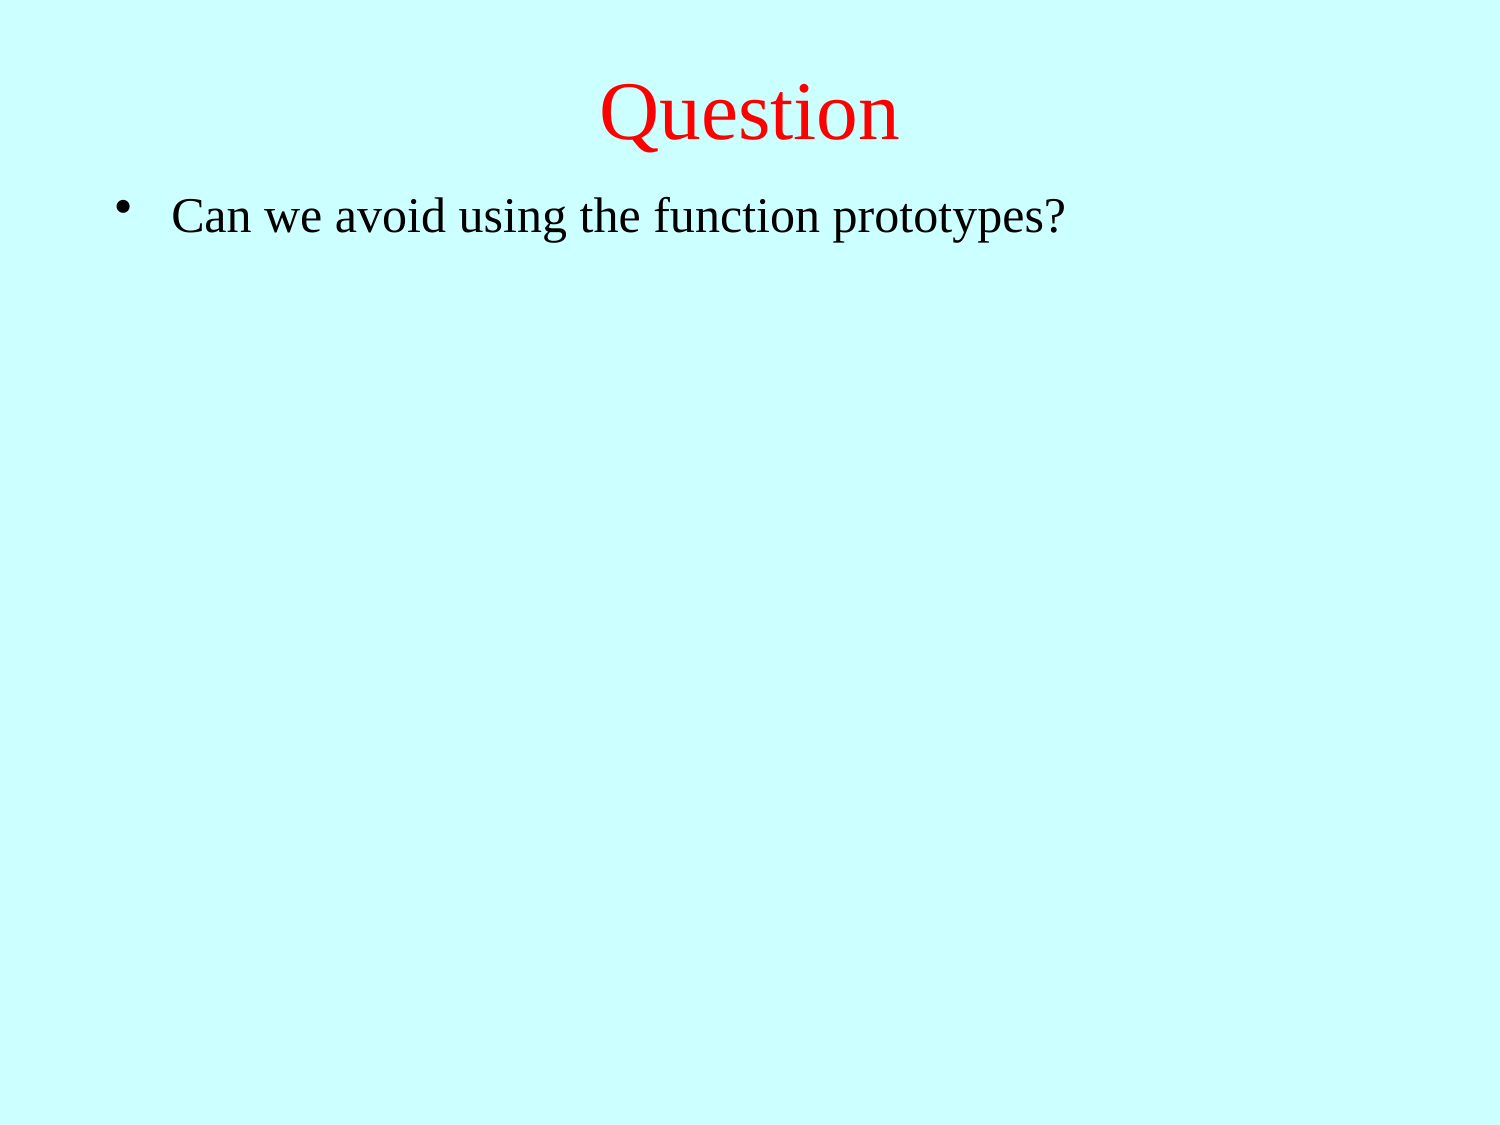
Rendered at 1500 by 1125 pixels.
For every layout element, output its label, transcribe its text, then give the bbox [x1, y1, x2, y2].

list Can we avoid using the function prototypes? [99, 201, 1413, 1001]
title Question [0, 12, 1500, 201]
